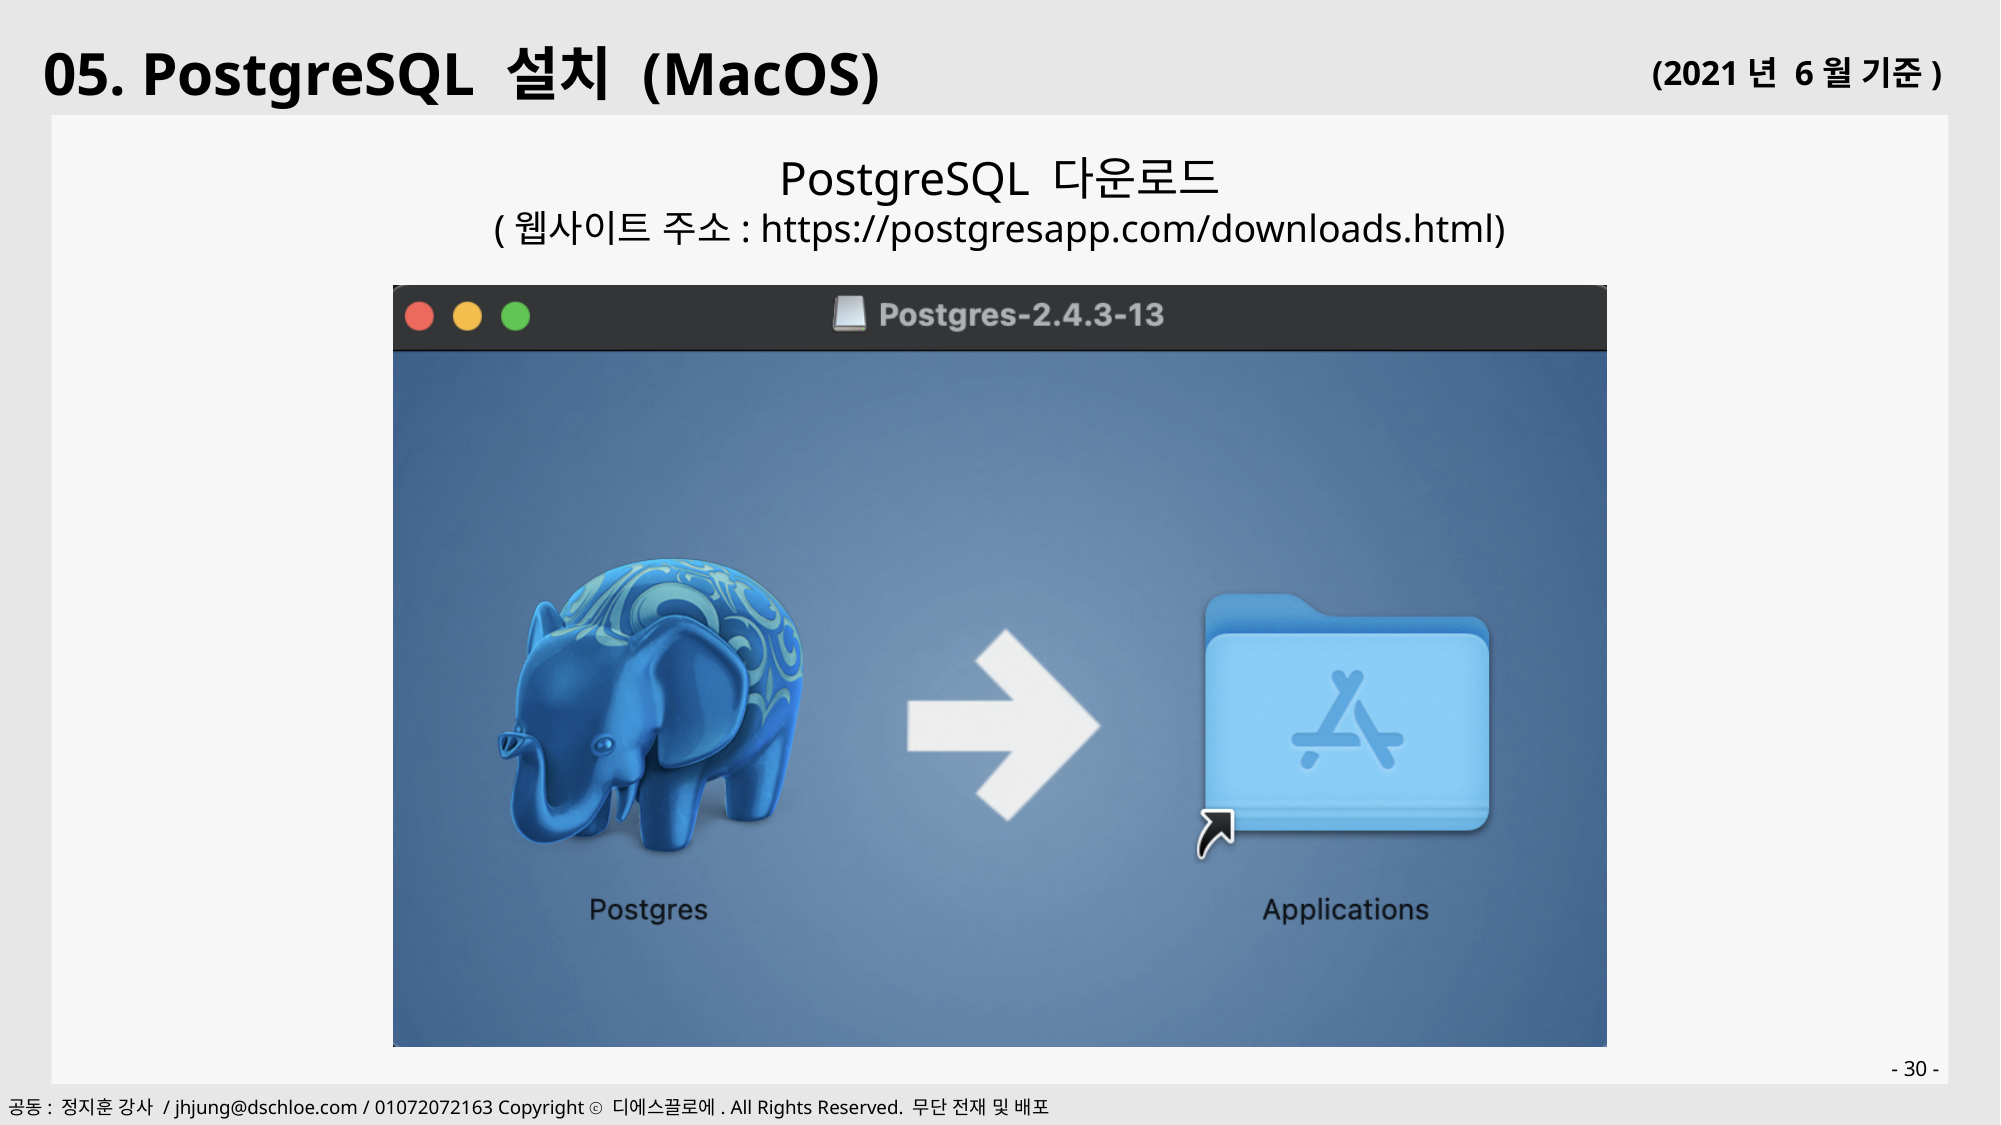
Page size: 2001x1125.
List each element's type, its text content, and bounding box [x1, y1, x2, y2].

text_box 05. PostgreSQL 설치 (MacOS) [28, 30, 896, 115]
text_box (2021년 6월 기준) [1637, 45, 1957, 100]
text_box PostgreSQL 다운로드 (웹사이트 주소: https://postgresapp.com/downloads.html) [479, 142, 1521, 258]
slide_number - 30 - [1504, 1039, 1955, 1100]
picture [393, 285, 1607, 1047]
